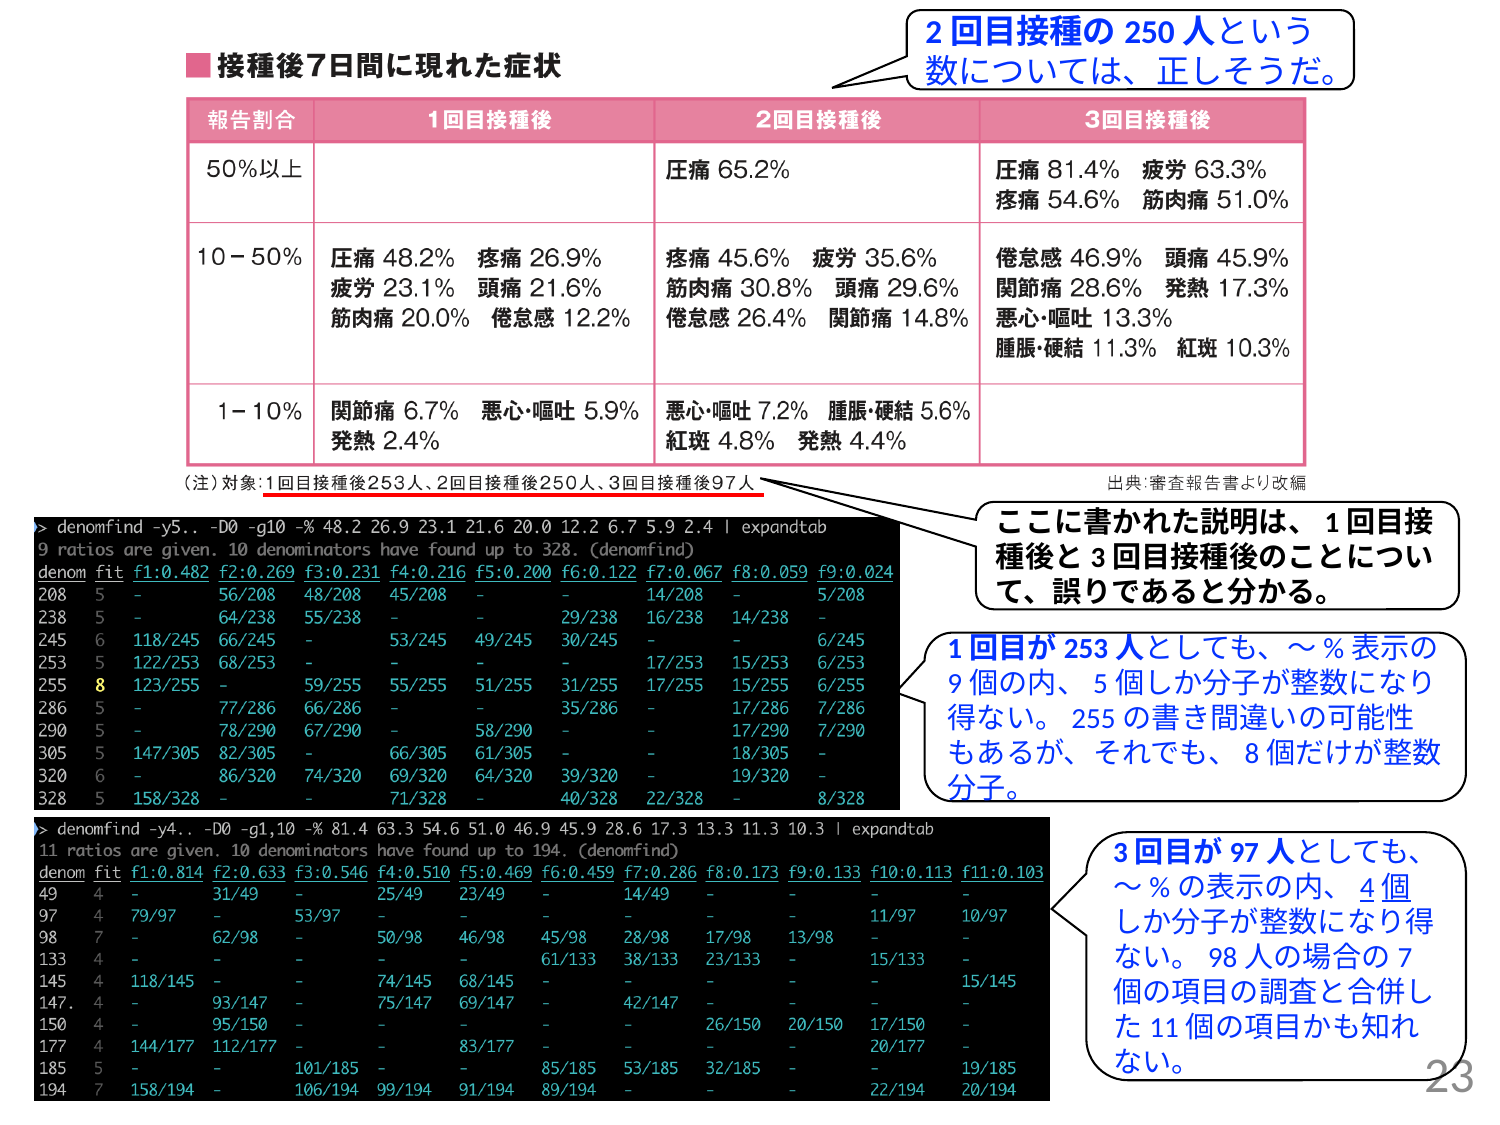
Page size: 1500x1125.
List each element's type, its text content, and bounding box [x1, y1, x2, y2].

text_box ここに書かれた説明は、1回目接種後と3回目接種後のことについて、誤りであると分かる。 [831, 500, 1461, 611]
slide_number 23 [1152, 1042, 1490, 1103]
picture [34, 517, 900, 810]
picture [171, 35, 1320, 502]
text_box 2回目接種の250人という数については、正しそうだ。 [905, 9, 1356, 91]
text_box 3回目が97人としても、〜%の表示の内、4個しか分子が整数になり得ない。98人の場合の7個の項目の調査と合併した11個の項目かも知れない。 [1050, 831, 1468, 1082]
picture [34, 817, 1050, 1101]
text_box 1回目が253人としても、〜%表示の9個の内、5個しか分子が整数になり得ない。255の書き間違いの可能性もあるが、それでも、8個だけが整数分子。 [900, 631, 1467, 803]
